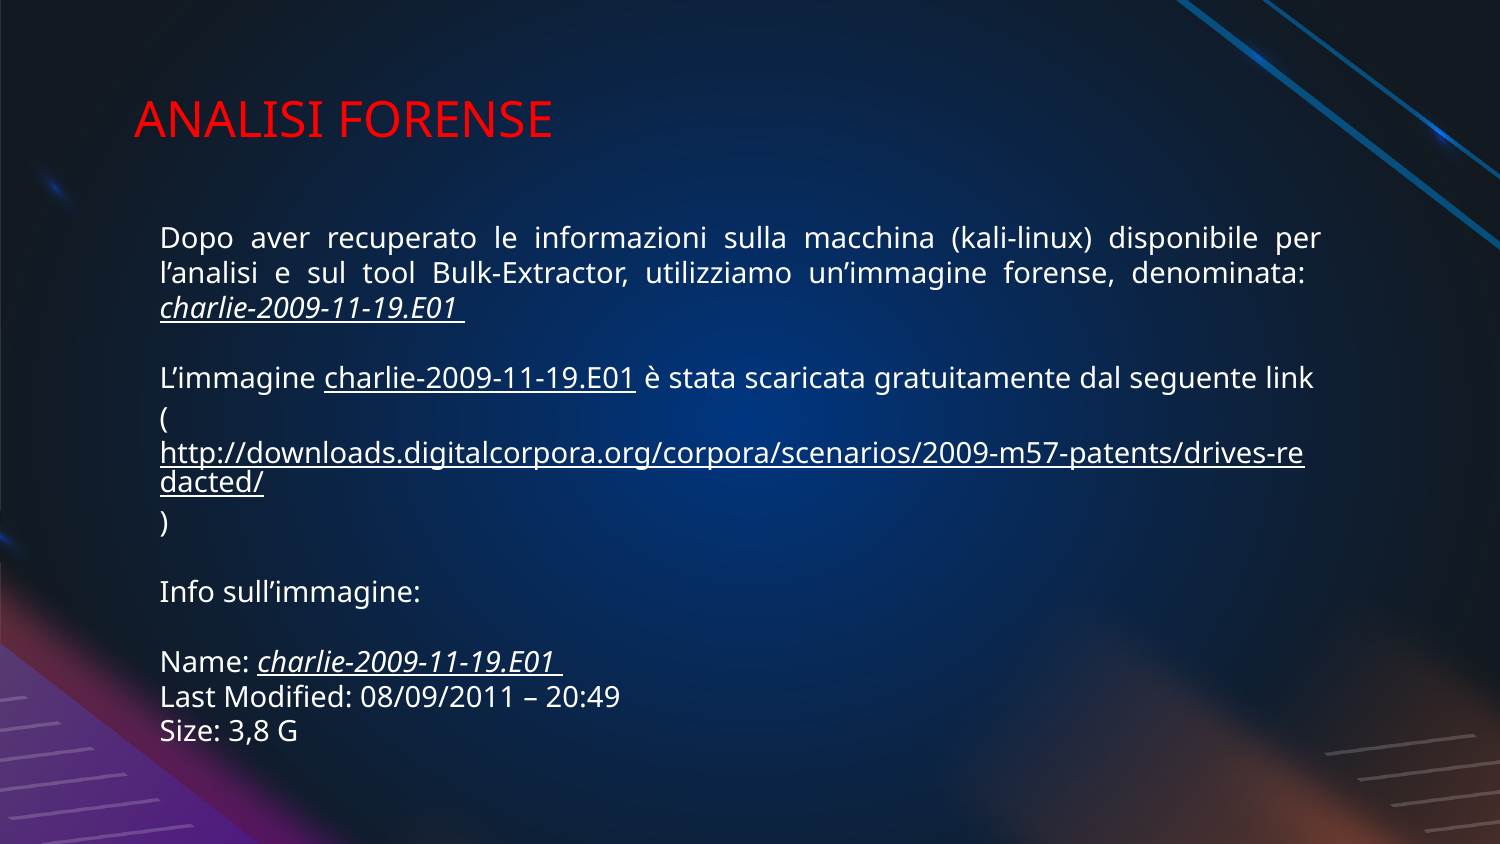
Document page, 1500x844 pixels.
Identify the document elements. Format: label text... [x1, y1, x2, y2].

picture [0, 0, 1500, 844]
title ANALISI FORENSE [119, 72, 1449, 167]
list Dopo aver recuperato le informazioni sulla macchina (kali-linux) disponibile per l’analisi e sul tool Bulk-Extractor, utilizziamo un’immagine forense, denominata: charlie-2009-11-19.E01 L’immagine charlie-2009-11-19.E01 è stata scaricata gratuitamente dal seguente link (http://downloads.digitalcorpora.org/corpora/scenarios/2009-m57-patents/drives-redacted/) Info sull’immagine: Name: charlie-2009-11-19.E01 Last Modified: 08/09/2011 – 20:49 Size: 3,8 G [119, 204, 1338, 723]
